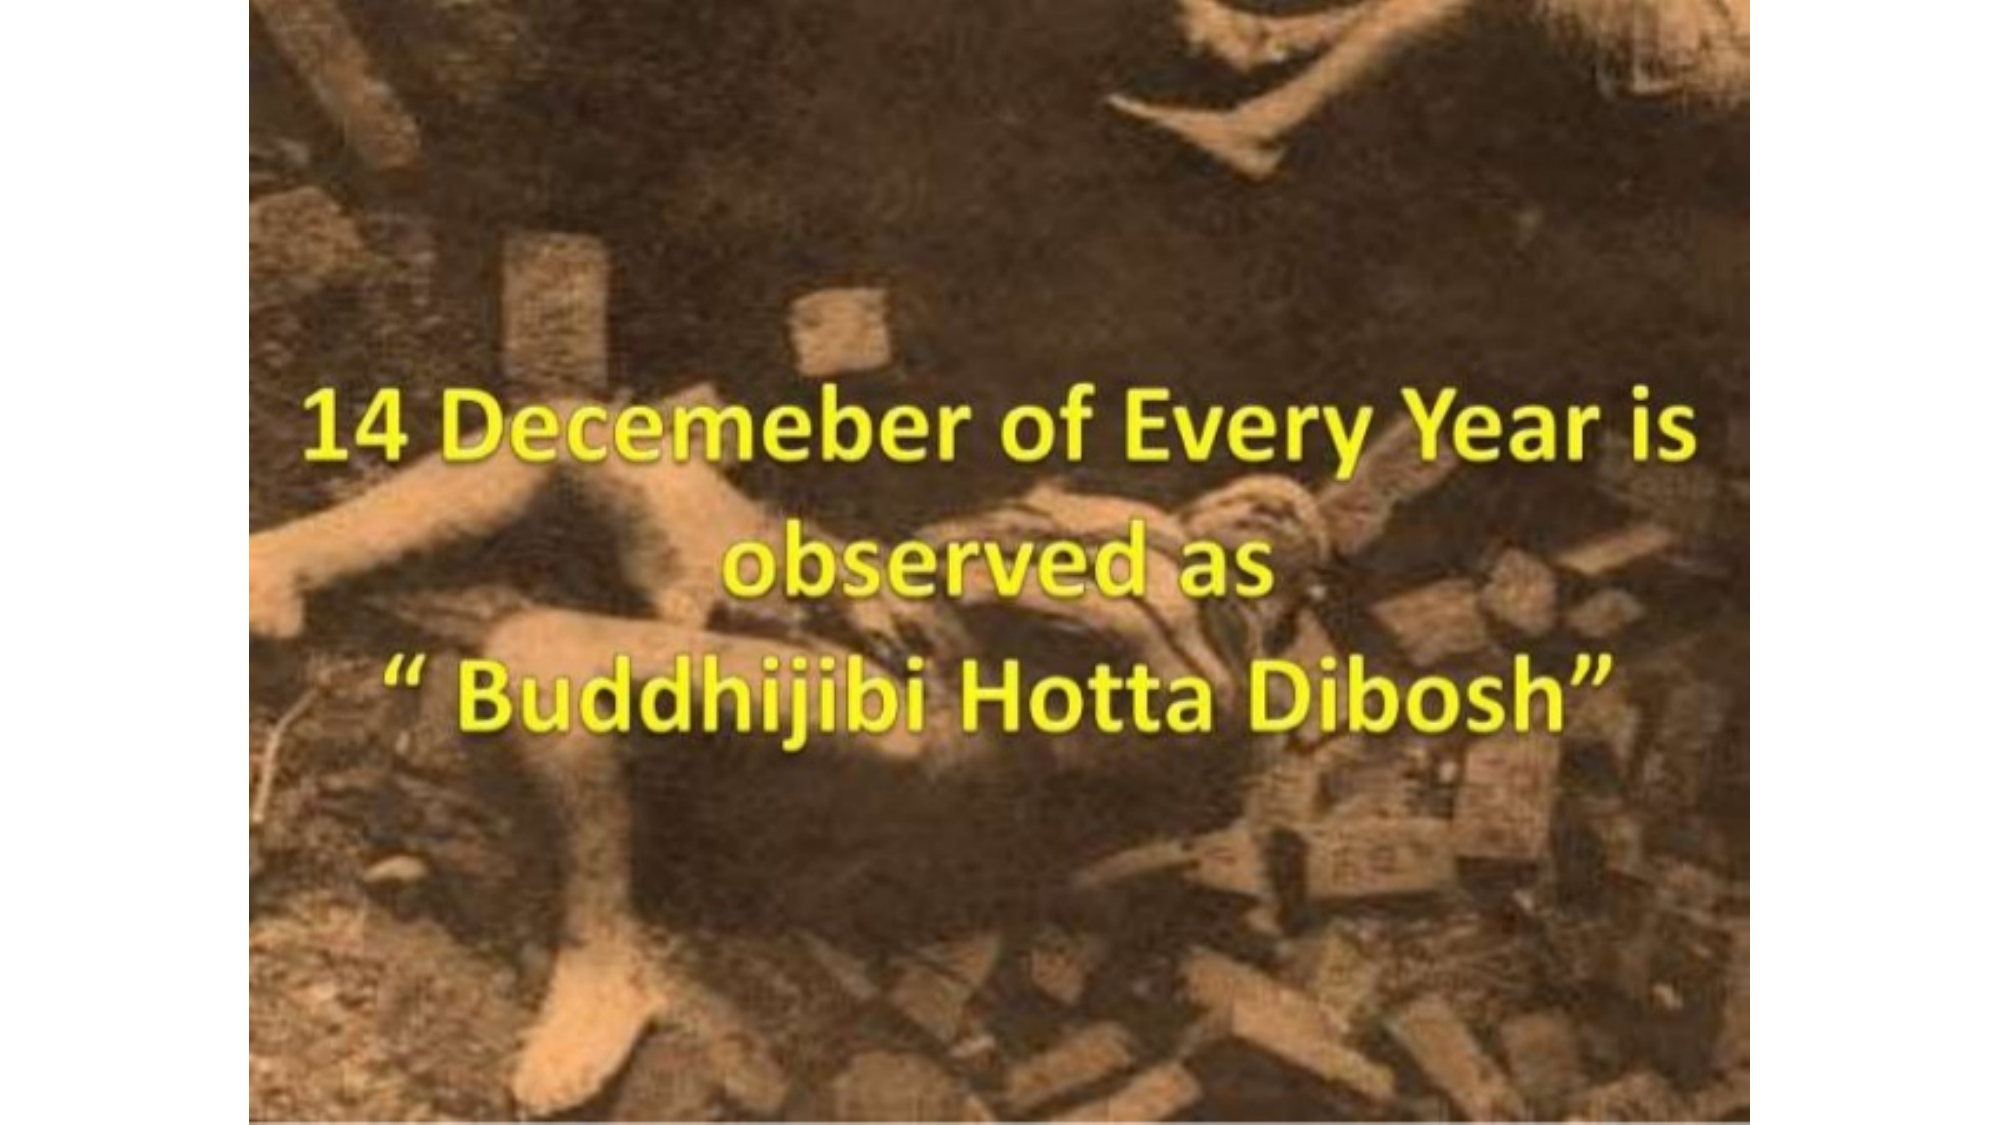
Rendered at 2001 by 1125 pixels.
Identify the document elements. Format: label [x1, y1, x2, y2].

list [249, 0, 1751, 1125]
